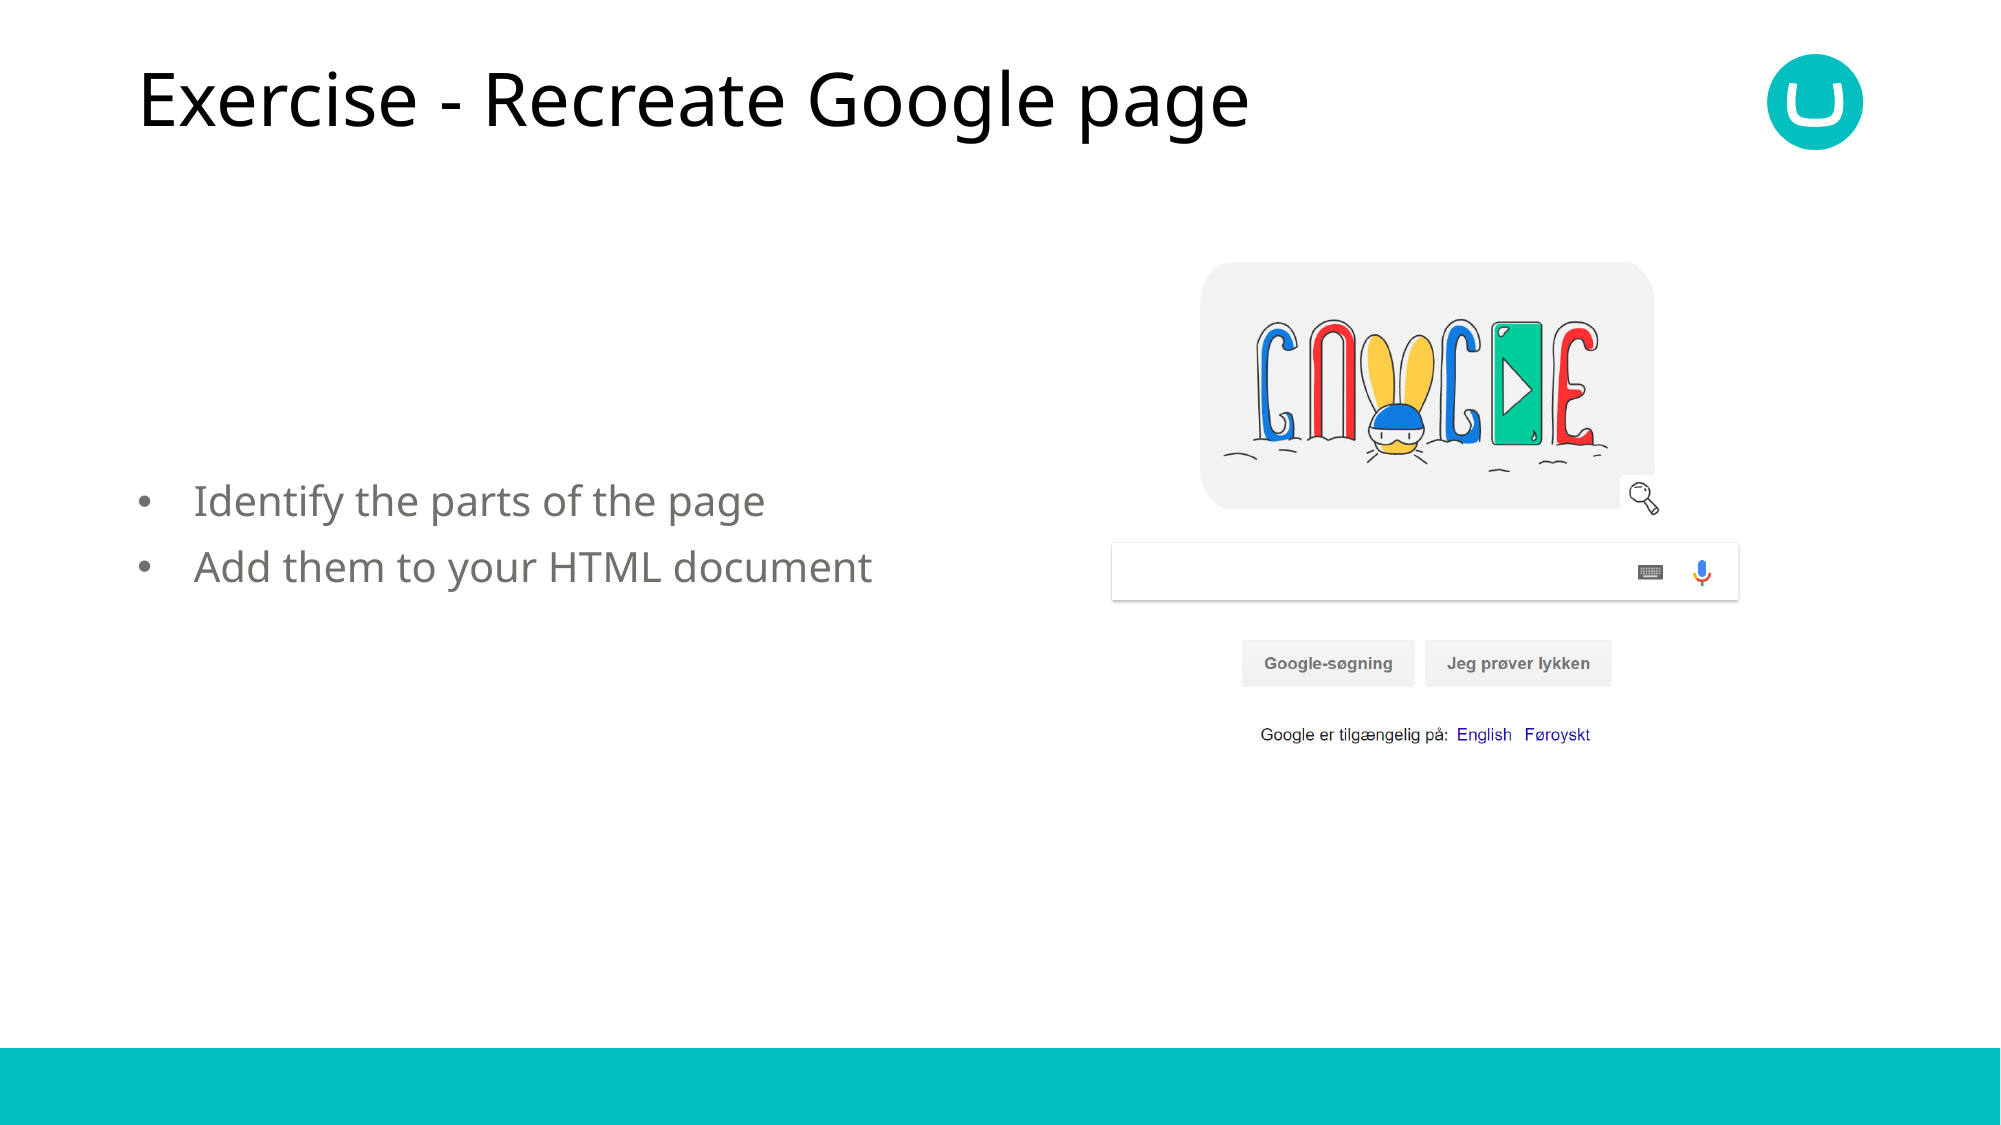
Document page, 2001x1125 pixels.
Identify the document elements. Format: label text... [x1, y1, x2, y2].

picture [1016, 190, 1863, 903]
title Exercise - Recreate Google page [137, 54, 1662, 150]
list Identify the parts of the page Add them to your HTML document [137, 190, 1863, 1014]
picture [1767, 54, 1863, 150]
